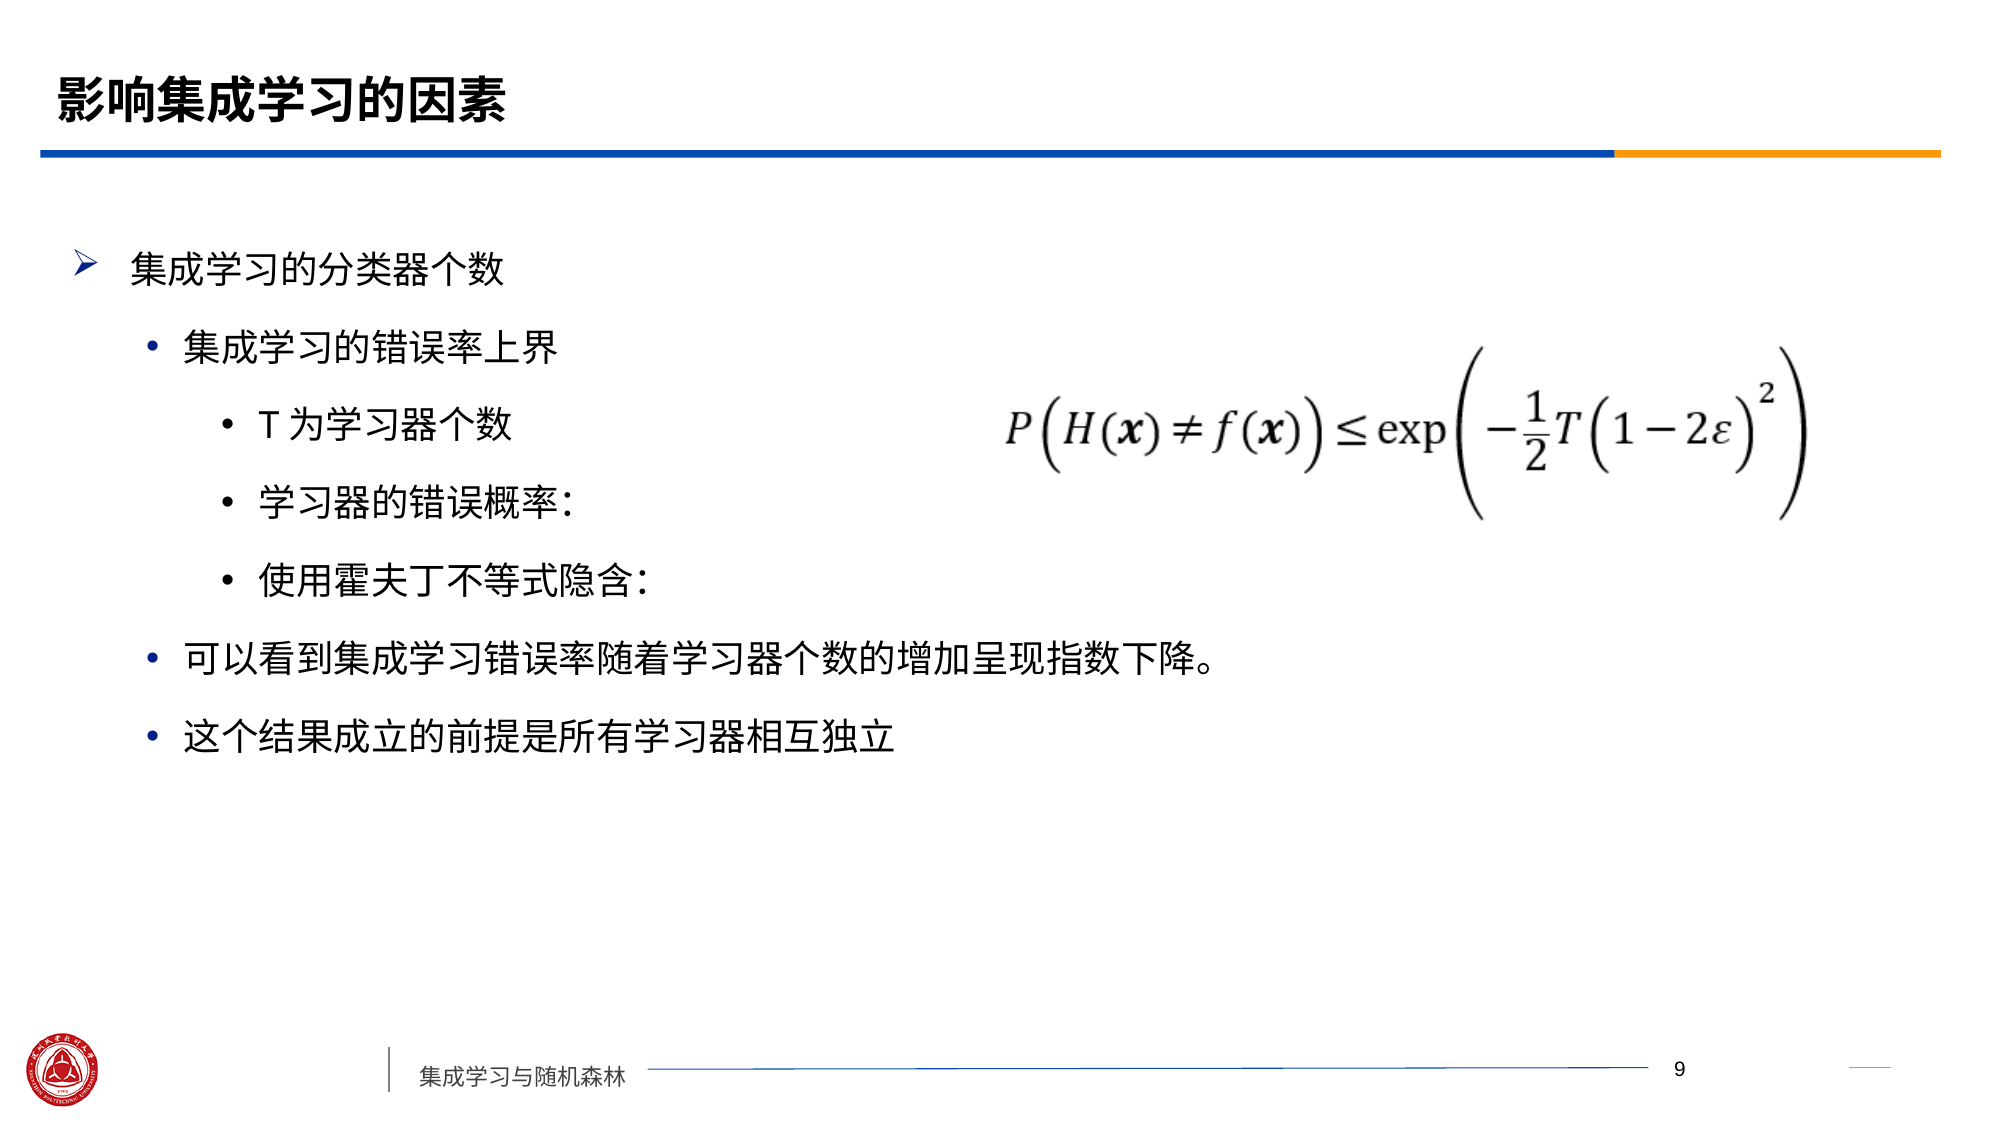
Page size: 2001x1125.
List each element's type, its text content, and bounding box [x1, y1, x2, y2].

picture [999, 334, 1811, 530]
picture [25, 1032, 367, 1107]
title 影响集成学习的因素 [41, 58, 1842, 146]
